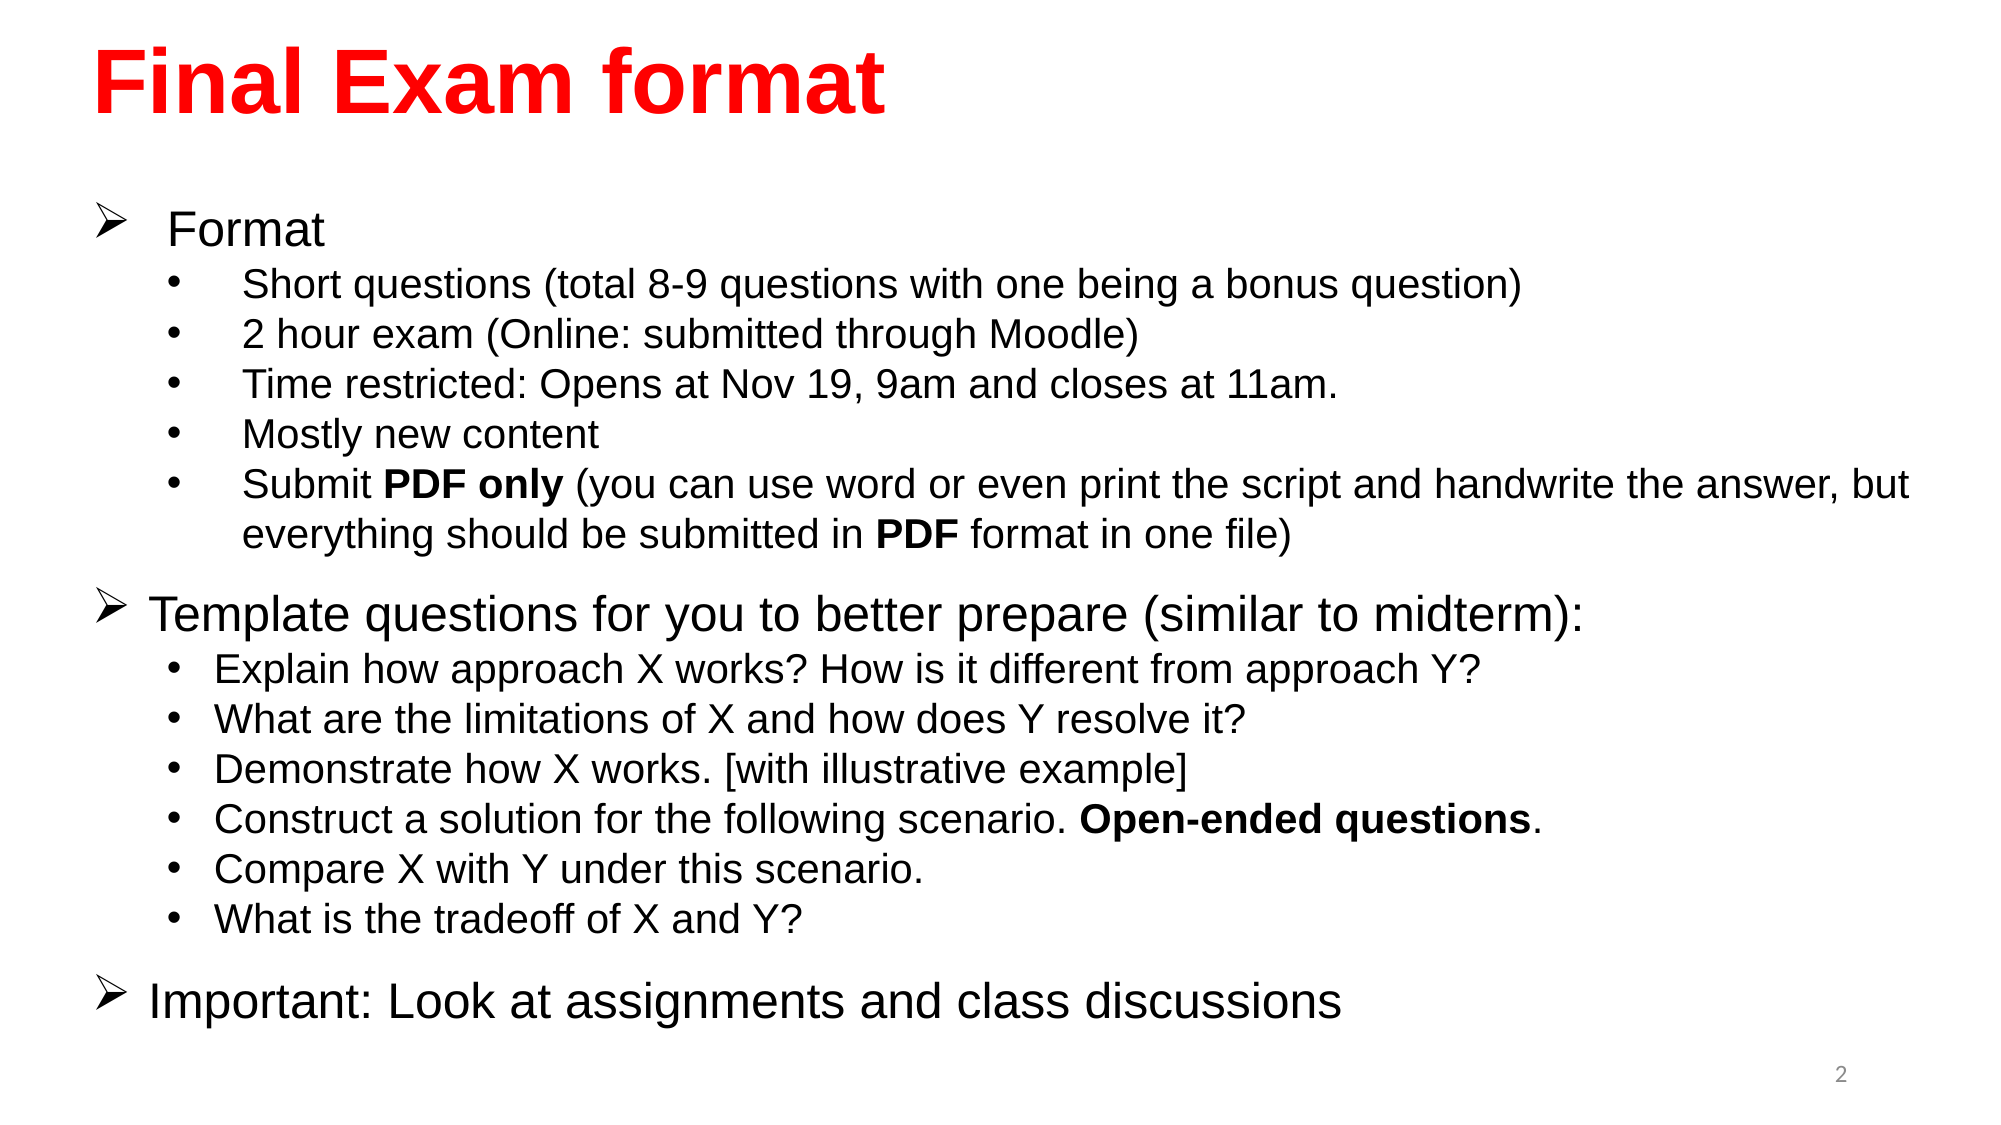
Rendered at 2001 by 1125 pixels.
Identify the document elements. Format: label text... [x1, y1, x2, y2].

text_box Format Short questions (total 8-9 questions with one being a bonus question) 2 hour exam (Online: submitted through Moodle) Time restricted: Opens at Nov 19, 9am and closes at 11am. Mostly new content Submit PDF only (you can use word or even print the script and handwrite the answer, but everything should be submitted in PDF format in one file) Template questions for you to better prepare (similar to midterm): Explain how approach X works? How is it different from approach Y? What are the limitations of X and how does Y resolve it? Demonstrate how X works. [with illustrative example] Construct a solution for the following scenario. Open-ended questions. Compare X with Y under this scenario. What is the tradeoff of X and Y? Important: Look at assignments and class discussions [77, 189, 1941, 1036]
slide_number 2 [1412, 1042, 1863, 1103]
title Final Exam format [77, 26, 1802, 142]
